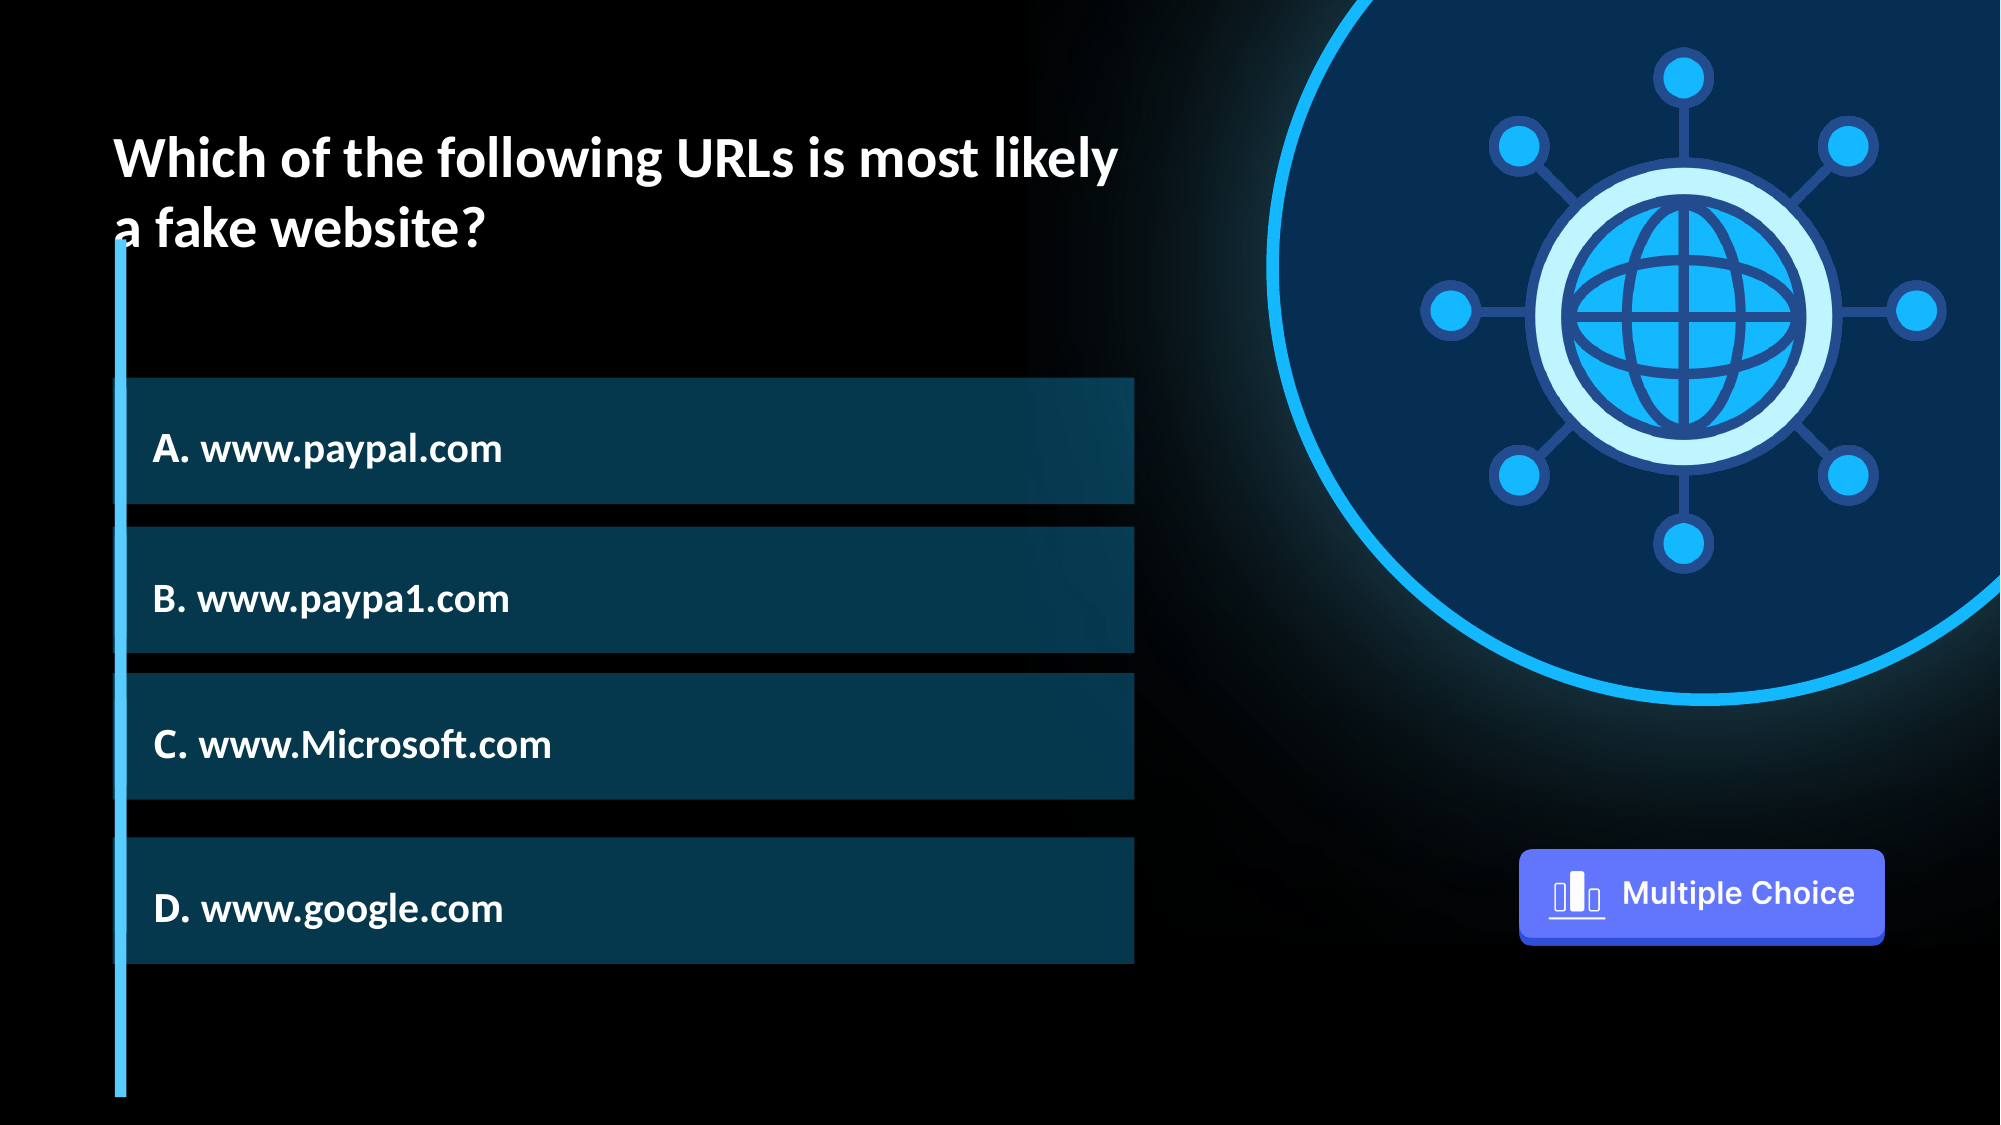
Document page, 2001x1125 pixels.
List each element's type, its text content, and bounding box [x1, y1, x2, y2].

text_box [1272, 0, 2000, 700]
text_box Which of the following URLs is most likely a fake website? [113, 118, 1136, 259]
text_box [1027, 0, 2000, 945]
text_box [112, 672, 1135, 800]
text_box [112, 526, 1135, 654]
picture [1519, 849, 1885, 946]
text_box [112, 837, 1135, 965]
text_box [112, 377, 1135, 505]
